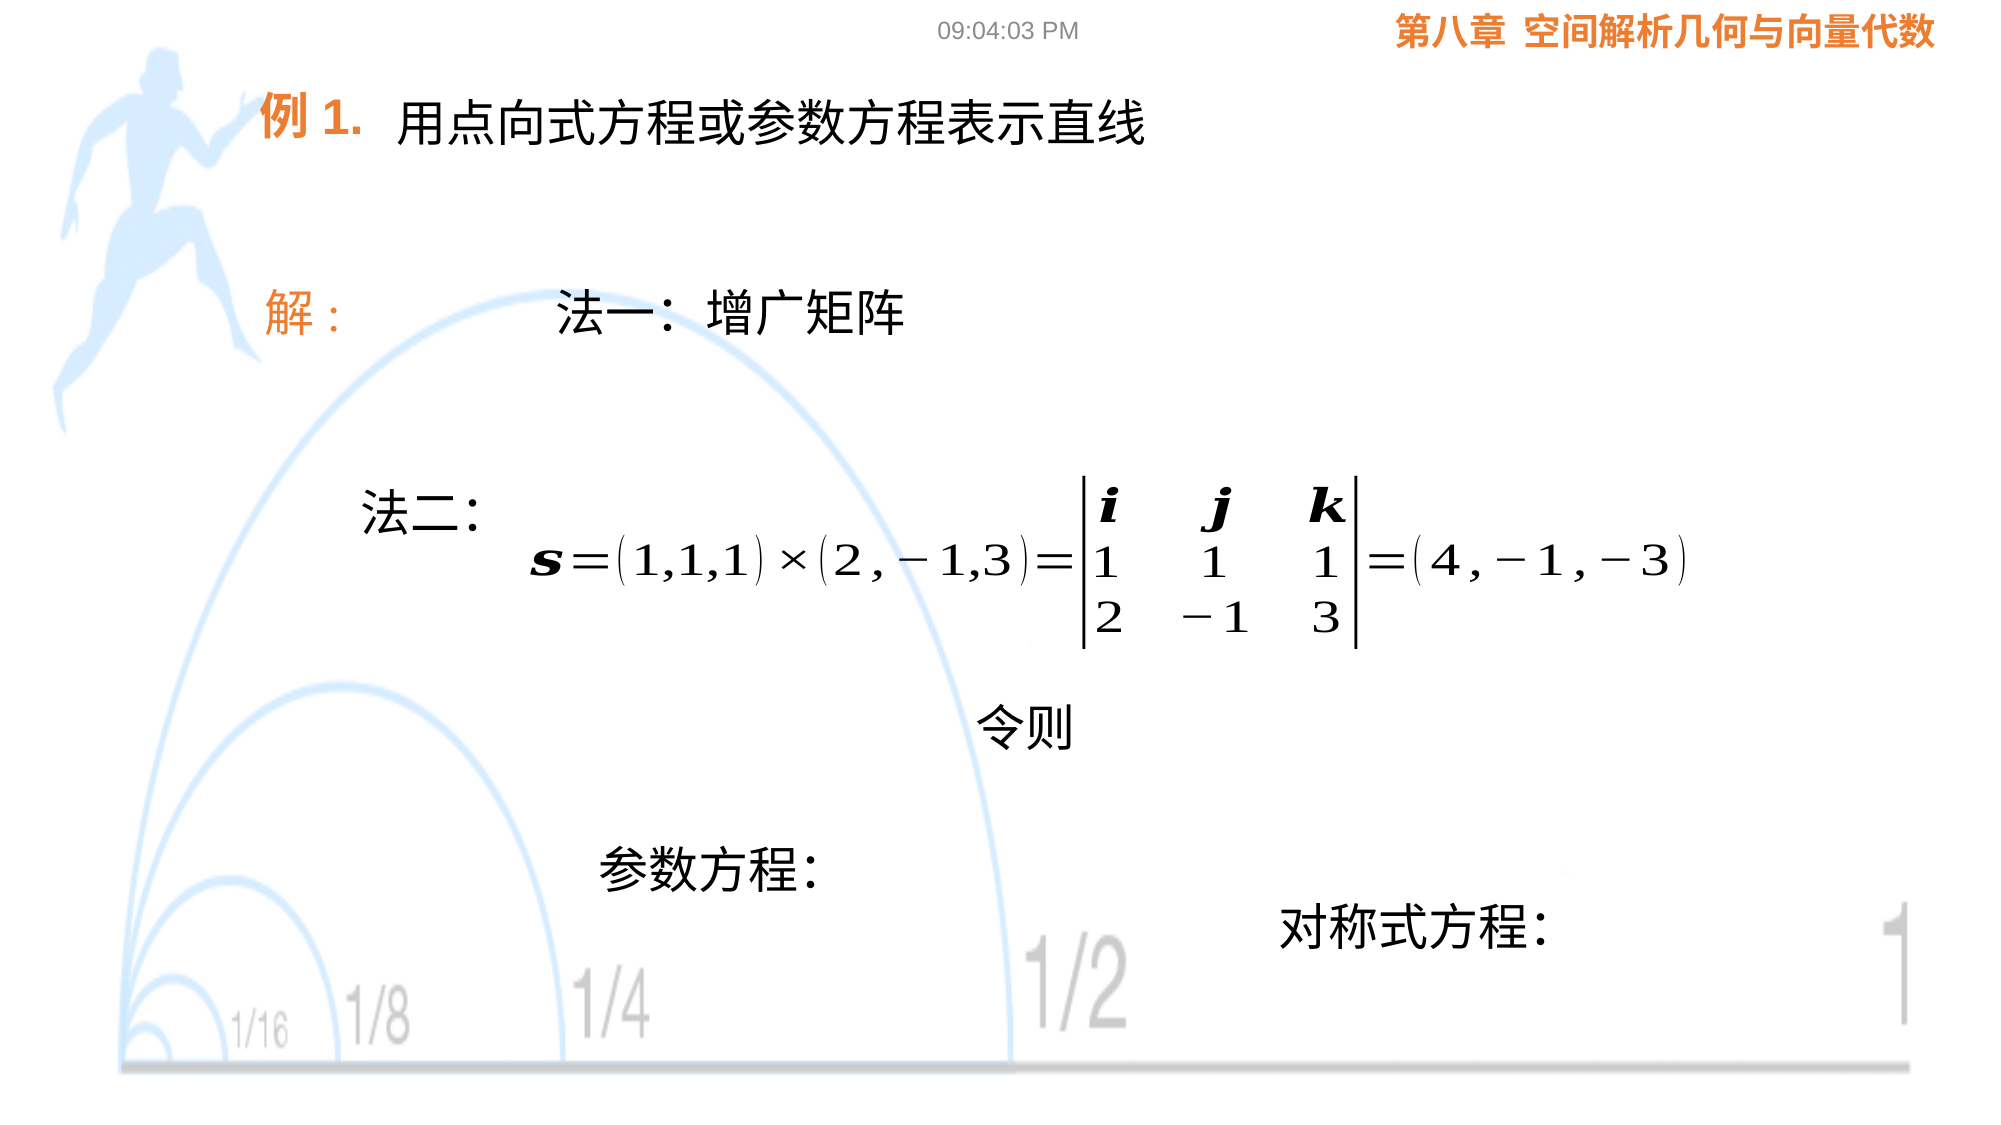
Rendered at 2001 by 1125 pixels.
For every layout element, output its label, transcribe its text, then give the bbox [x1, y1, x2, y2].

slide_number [922, 0, 1102, 60]
text_box 法二： [345, 474, 526, 549]
text_box 解: [250, 273, 388, 349]
text_box 例1. [245, 76, 393, 152]
